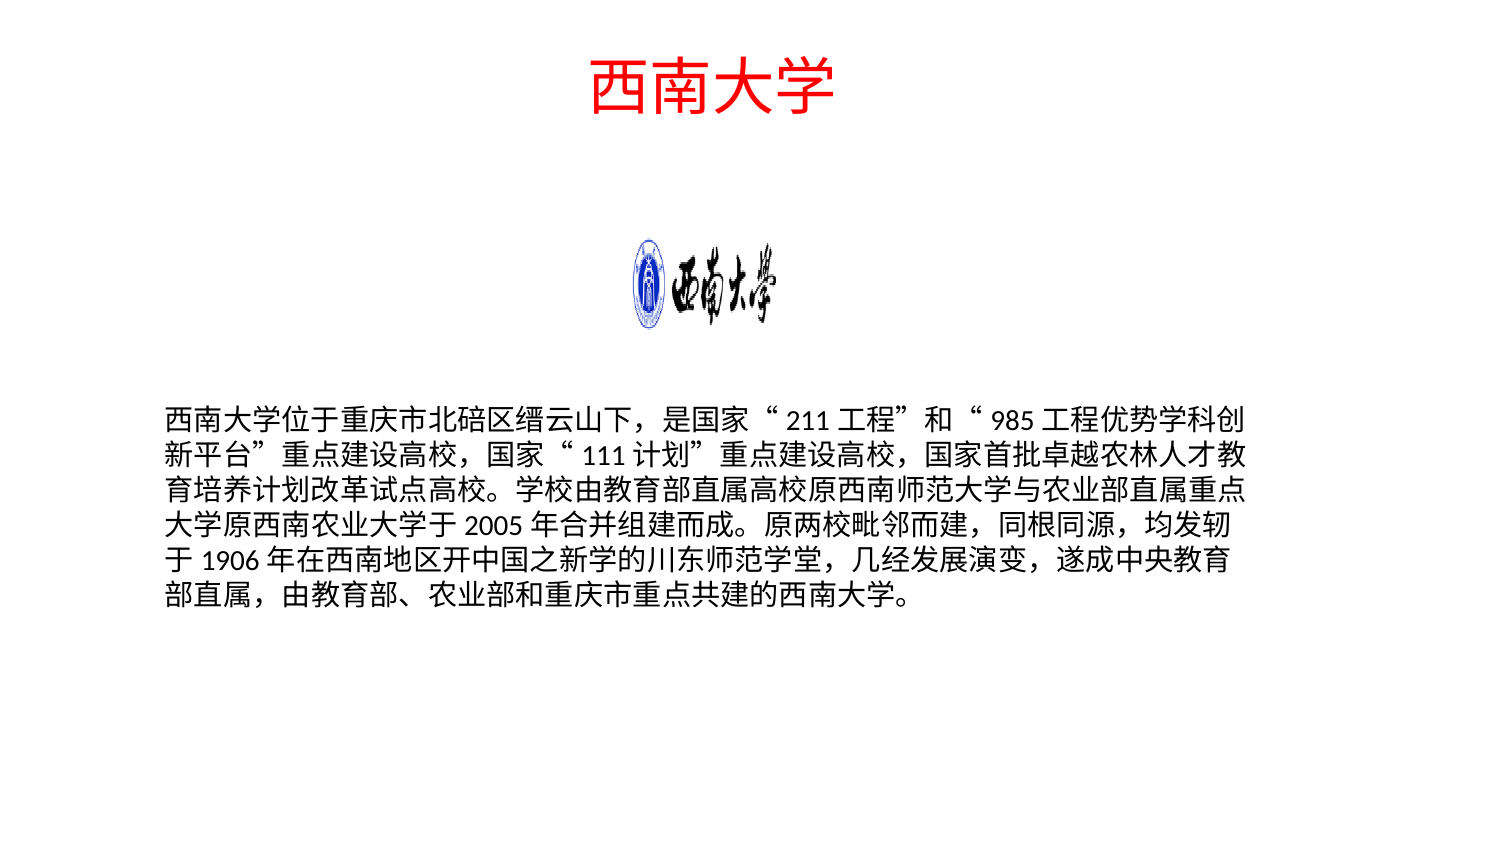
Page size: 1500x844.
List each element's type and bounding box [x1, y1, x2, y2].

picture [629, 210, 780, 361]
